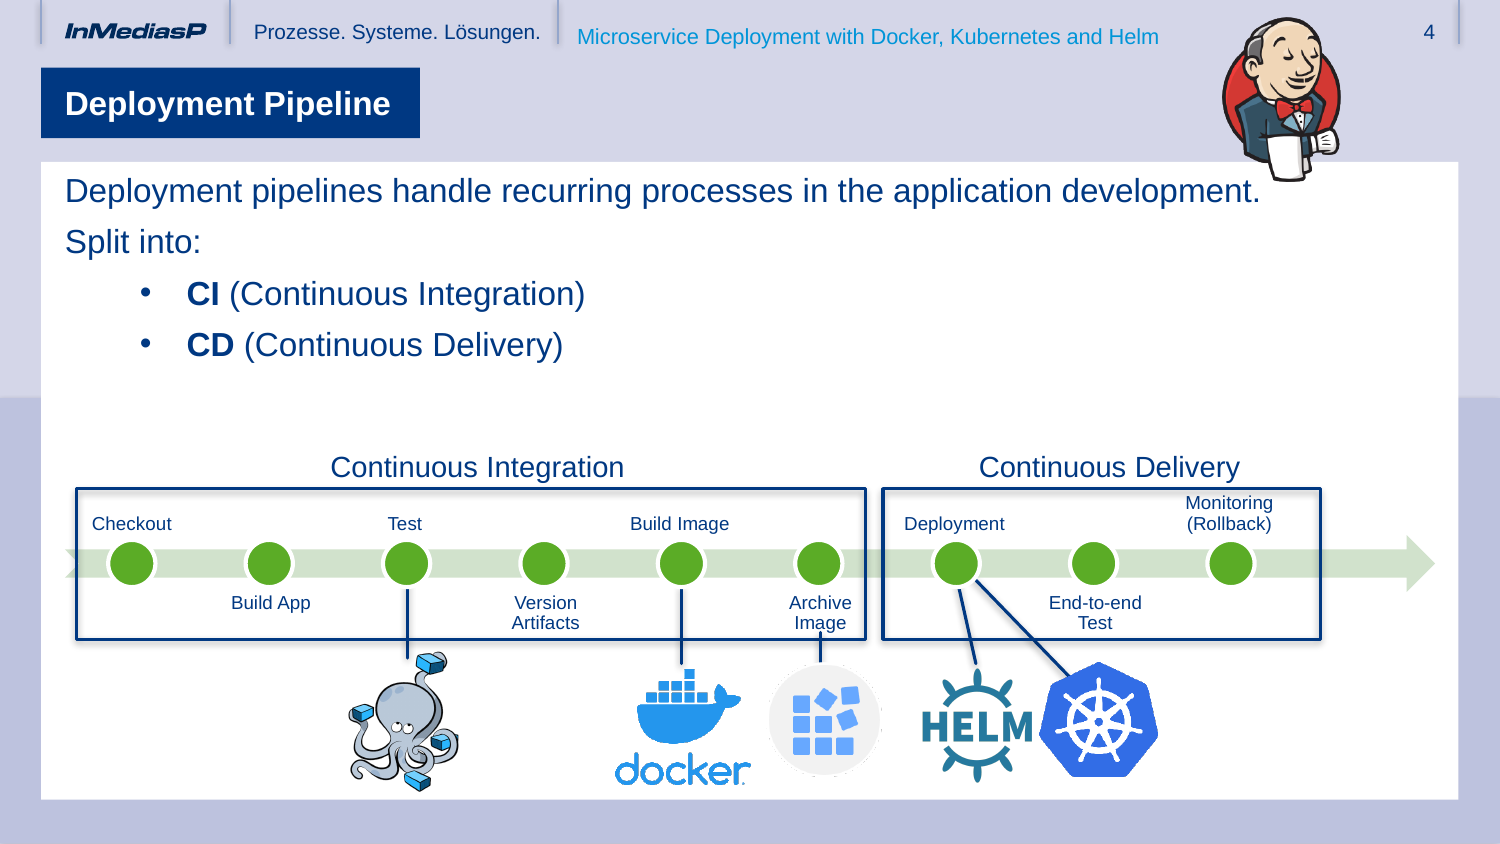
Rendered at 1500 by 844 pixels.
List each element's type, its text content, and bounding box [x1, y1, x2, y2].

title Deployment Pipeline [40, 67, 421, 139]
picture [329, 648, 477, 794]
picture [615, 668, 752, 808]
picture [1039, 662, 1158, 778]
picture [1222, 17, 1341, 182]
picture [921, 668, 1033, 784]
text_box Microservice Deployment with Docker, Kubernetes and Helm [577, 11, 1176, 49]
picture [766, 662, 882, 778]
text_box Deployment pipelines handle recurring processes in the application development. Split into: CI (Continuous Integration) CD (Continuous Delivery) [64, 171, 1436, 326]
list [64, 327, 1436, 801]
